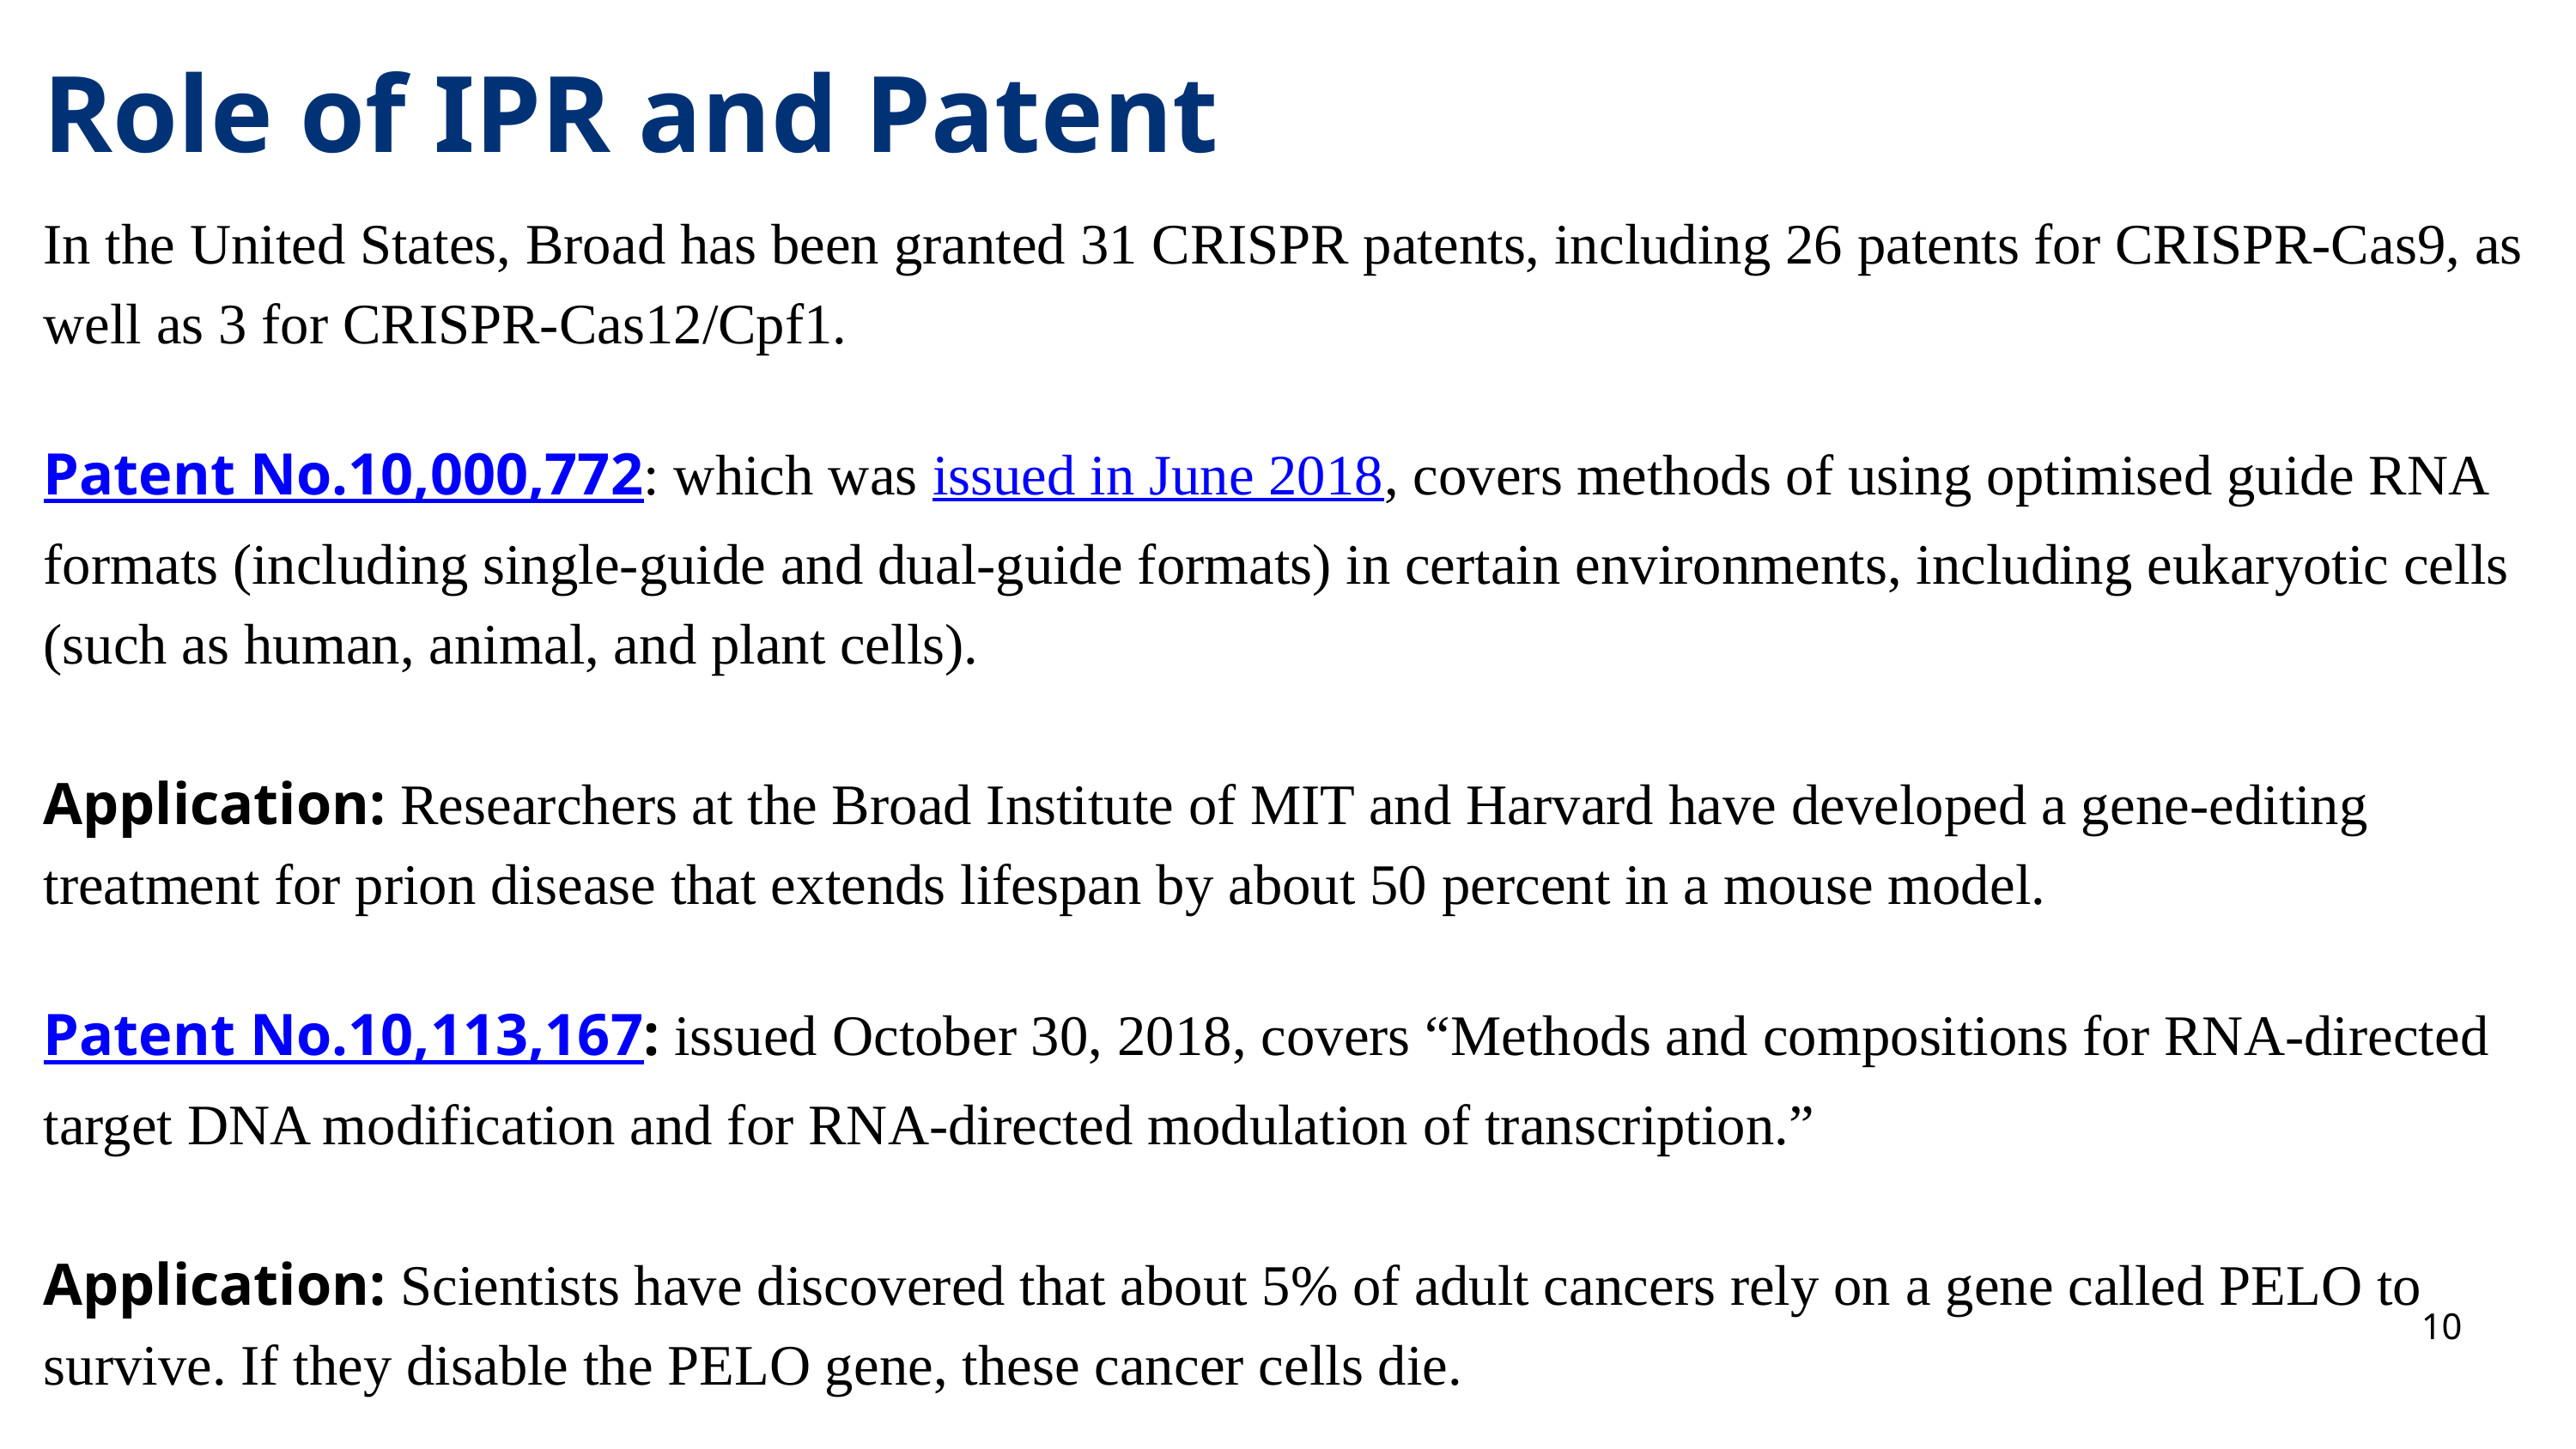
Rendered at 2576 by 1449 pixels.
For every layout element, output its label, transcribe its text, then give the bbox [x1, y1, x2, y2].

text_box Role of IPR and Patent [43, 26, 1288, 174]
text_box In the United States, Broad has been granted 31 CRISPR patents, including 26 patents for CRISPR-Cas9, as well as 3 for CRISPR-Cas12/Cpf1. Patent No.10,000,772: which was issued in June 2018, covers methods of using optimised guide RNA formats (including single-guide and dual-guide formats) in certain environments, including eukaryotic cells (such as human, animal, and plant cells). Application: Researchers at the Broad Institute of MIT and Harvard have developed a gene-editing treatment for prion disease that extends lifespan by about 50 percent in a mouse model. Patent No.10,113,167: issued October 30, 2018, covers “Methods and compositions for RNA-directed target DNA modification and for RNA-directed modulation of transcription.” Application: Scientists have discovered that about 5% of adult cancers rely on a gene called PELO to survive. If they disable the PELO gene, these cancer cells die. [43, 195, 2530, 1397]
